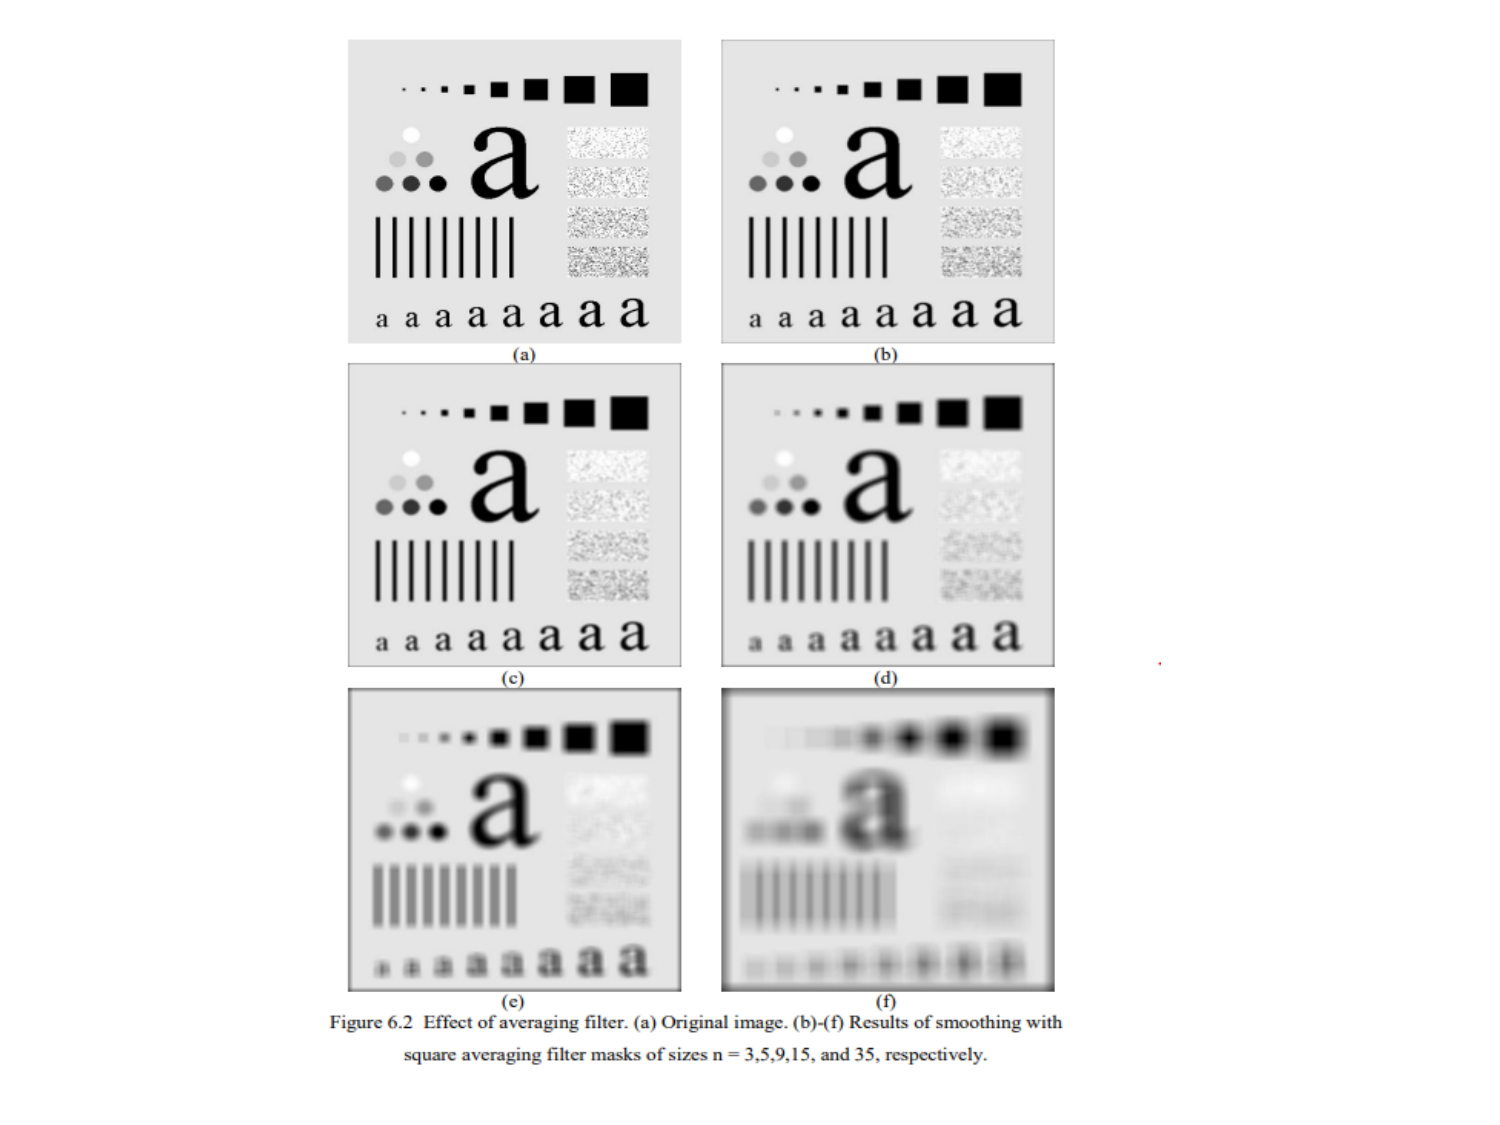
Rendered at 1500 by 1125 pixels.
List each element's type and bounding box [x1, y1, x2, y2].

list [316, 23, 1161, 1091]
